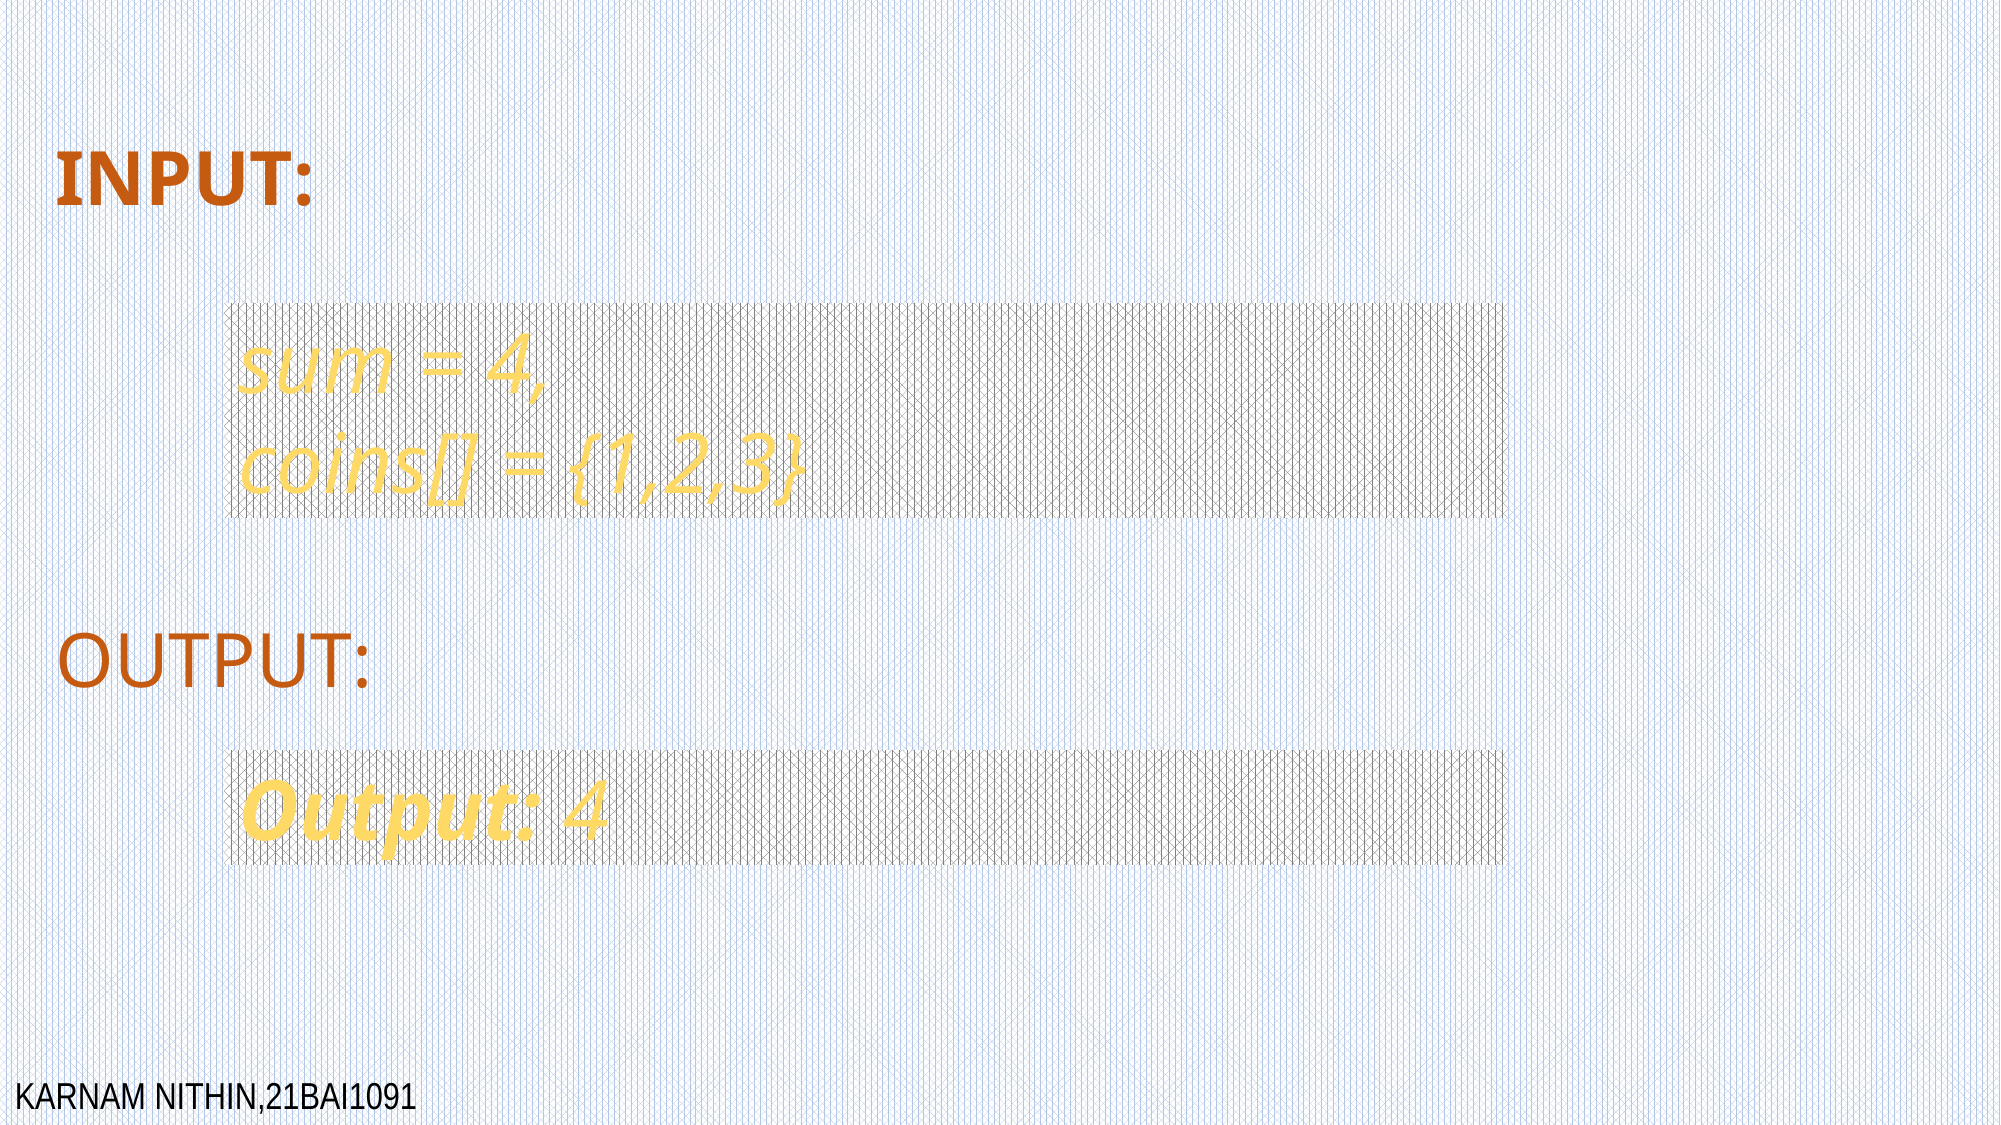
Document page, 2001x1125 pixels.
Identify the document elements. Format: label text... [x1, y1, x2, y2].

text_box sum = 4, coins[] = {1,2,3} [224, 303, 1508, 518]
text_box INPUT: [40, 123, 484, 228]
text_box Output: 4 [224, 750, 1508, 865]
text_box KARNAM NITHIN,21BAI1091 [0, 1064, 516, 1125]
text_box OUTPUT: [41, 605, 464, 710]
